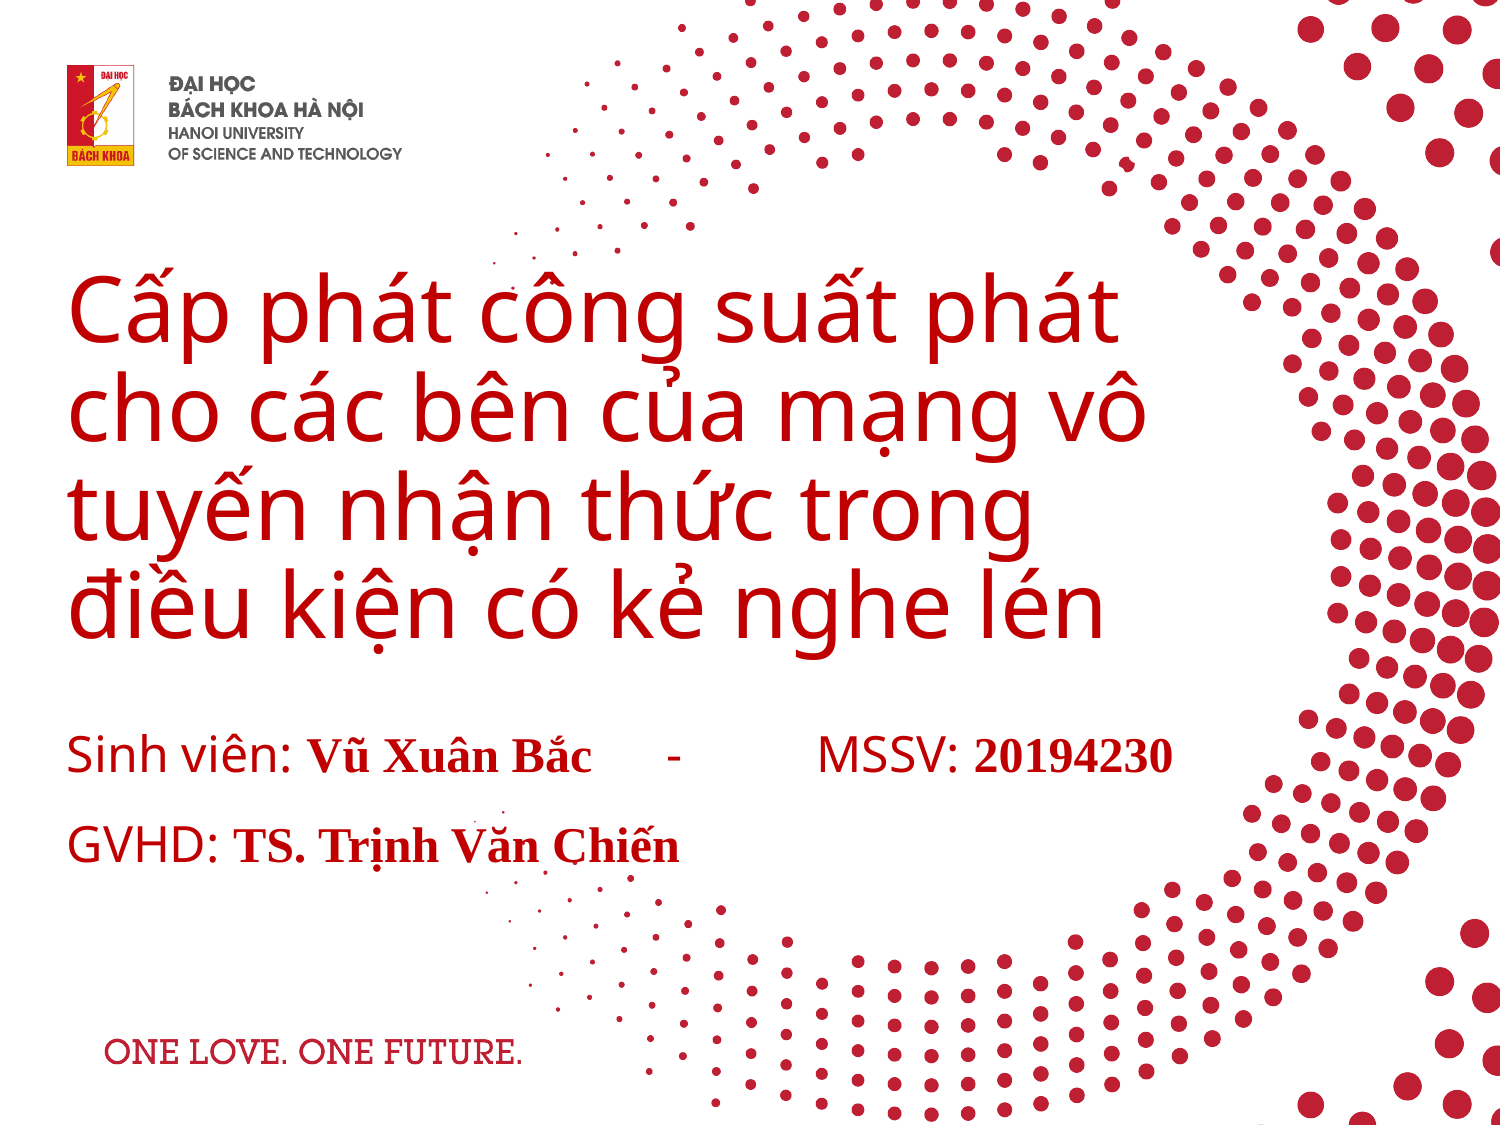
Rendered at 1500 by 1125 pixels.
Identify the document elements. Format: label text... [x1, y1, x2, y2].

picture [0, 0, 1500, 1125]
text_box Sinh viên: Vũ Xuân Bắc - MSSV: 20194230 GVHD: TS. Trịnh Văn Chiến [51, 685, 1358, 902]
text_box Cấp phát công suất phát cho các bên của mạng vô tuyến nhận thức trong điều kiện có kẻ nghe lén [51, 255, 1257, 395]
